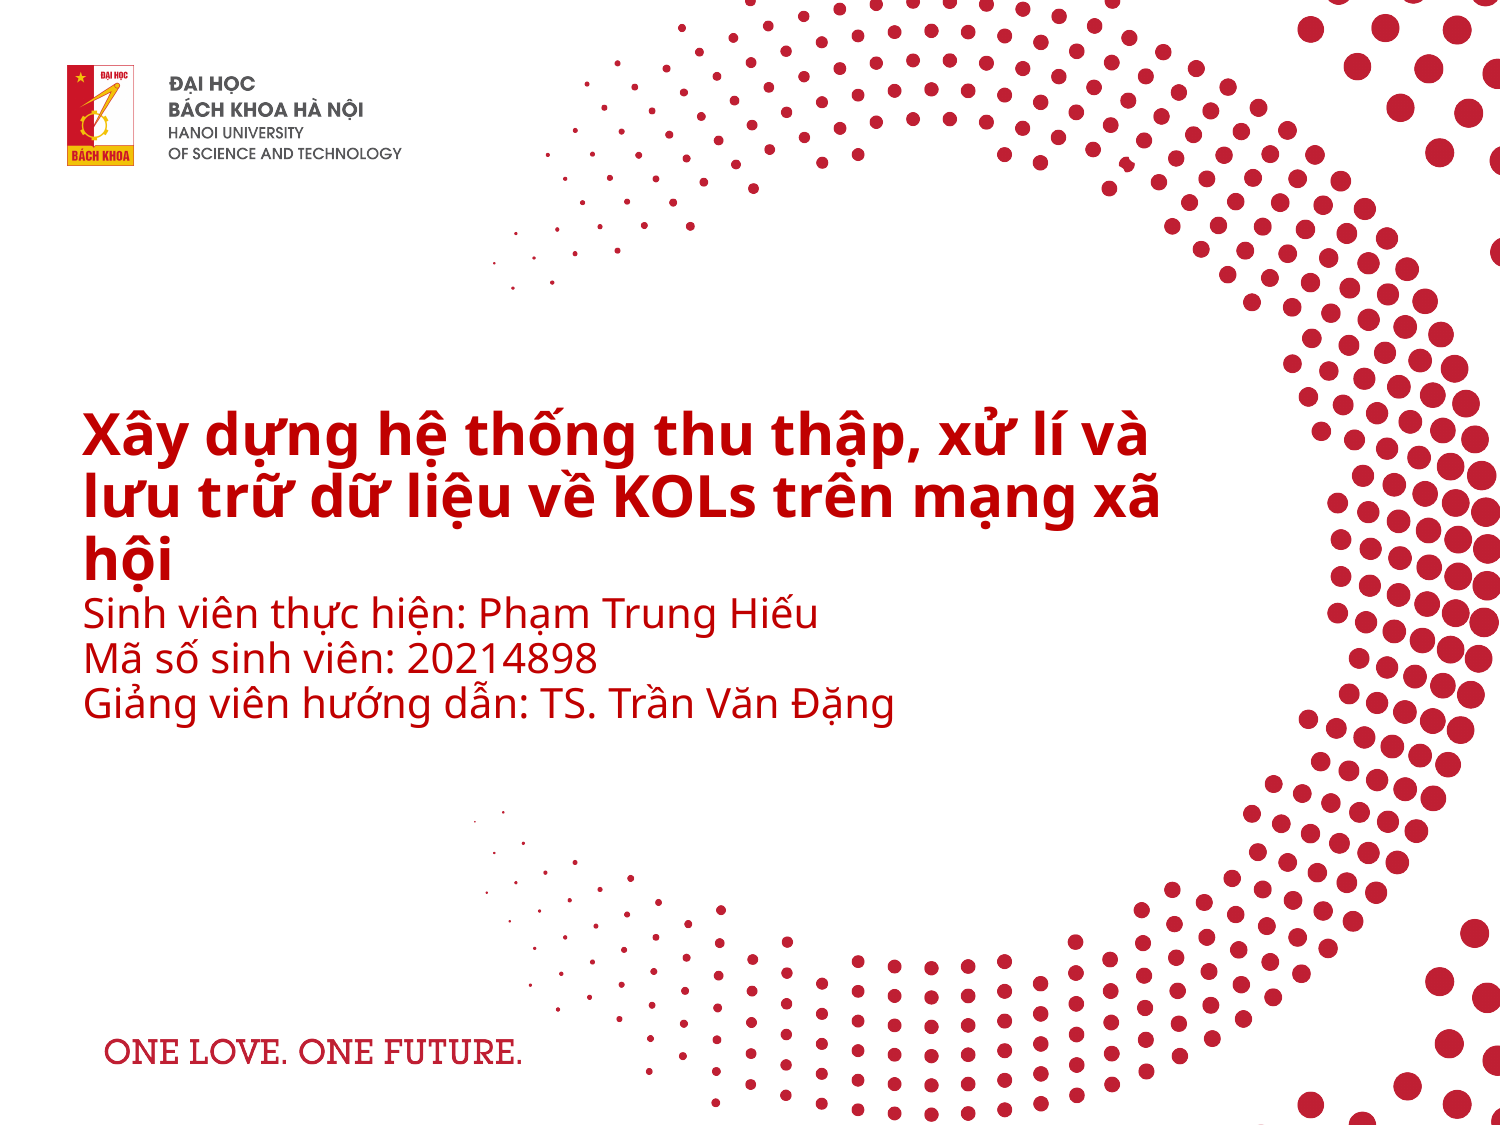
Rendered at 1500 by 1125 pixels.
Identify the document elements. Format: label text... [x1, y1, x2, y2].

picture [0, 0, 1500, 1125]
text_box Xây dựng hệ thống thu thập, xử lí và lưu trữ dữ liệu về KOLs trên mạng xã hội [67, 397, 1273, 537]
text_box Sinh viên thực hiện: Phạm Trung Hiếu Mã số sinh viên: 20214898 Giảng viên hướng dẫn: TS. Trần Văn Đặng [67, 585, 1273, 725]
